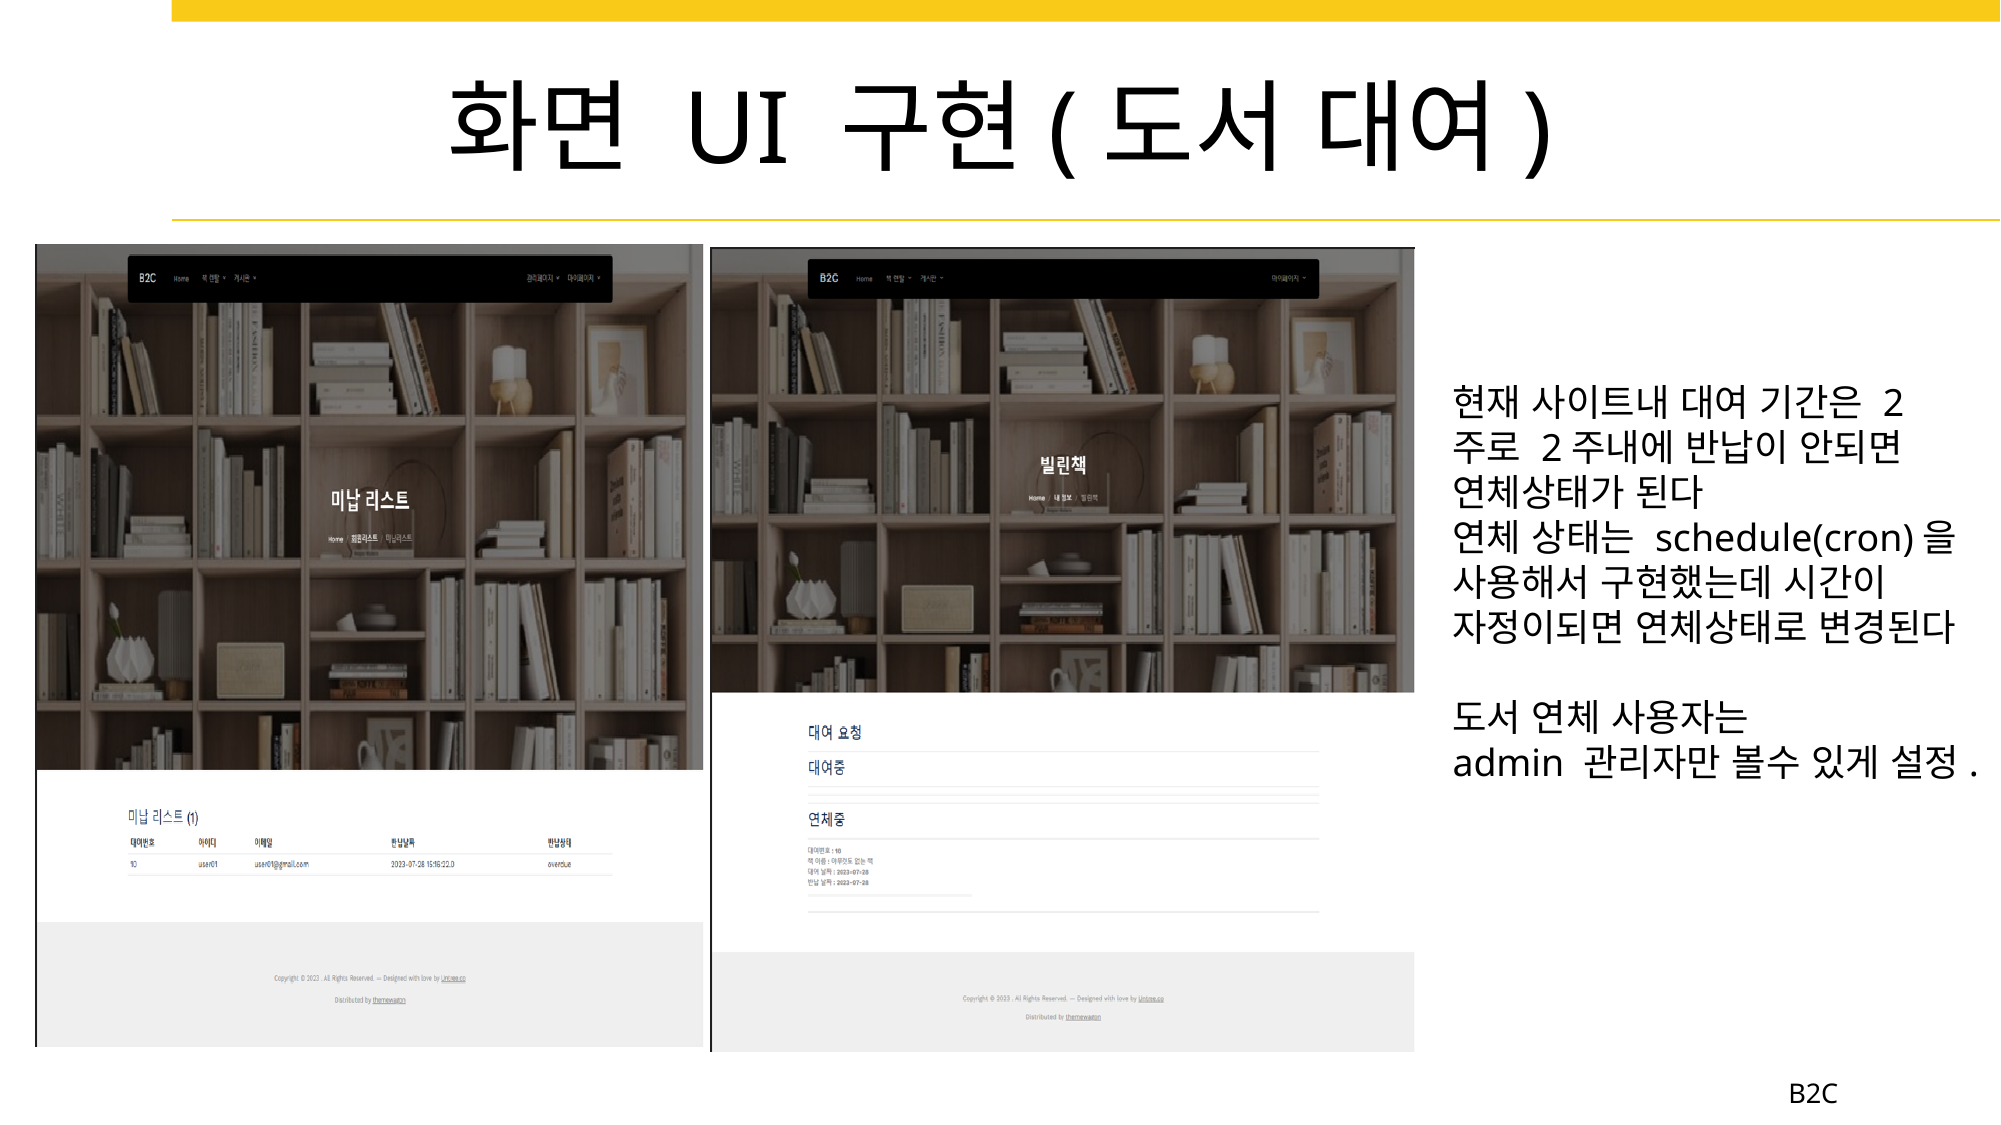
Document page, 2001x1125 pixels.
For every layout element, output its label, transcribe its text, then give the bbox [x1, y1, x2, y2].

text_box [171, 0, 2000, 23]
text_box 현재 사이트내 대여 기간은 2주로 2주내에 반납이 안되면 연체상태가 된다 연체 상태는 schedule(cron)을 사용해서 구현했는데 시간이 자정이되면 연체상태로 변경된다 도서 연체 사용자는 admin 관리자만 볼수 있게 설정. [1437, 326, 1976, 792]
picture [710, 247, 1415, 1052]
picture [35, 244, 704, 1047]
text_box B2C [1637, 1069, 1989, 1117]
text_box 화면 UI 구현(도서 대여) [190, 55, 1809, 191]
